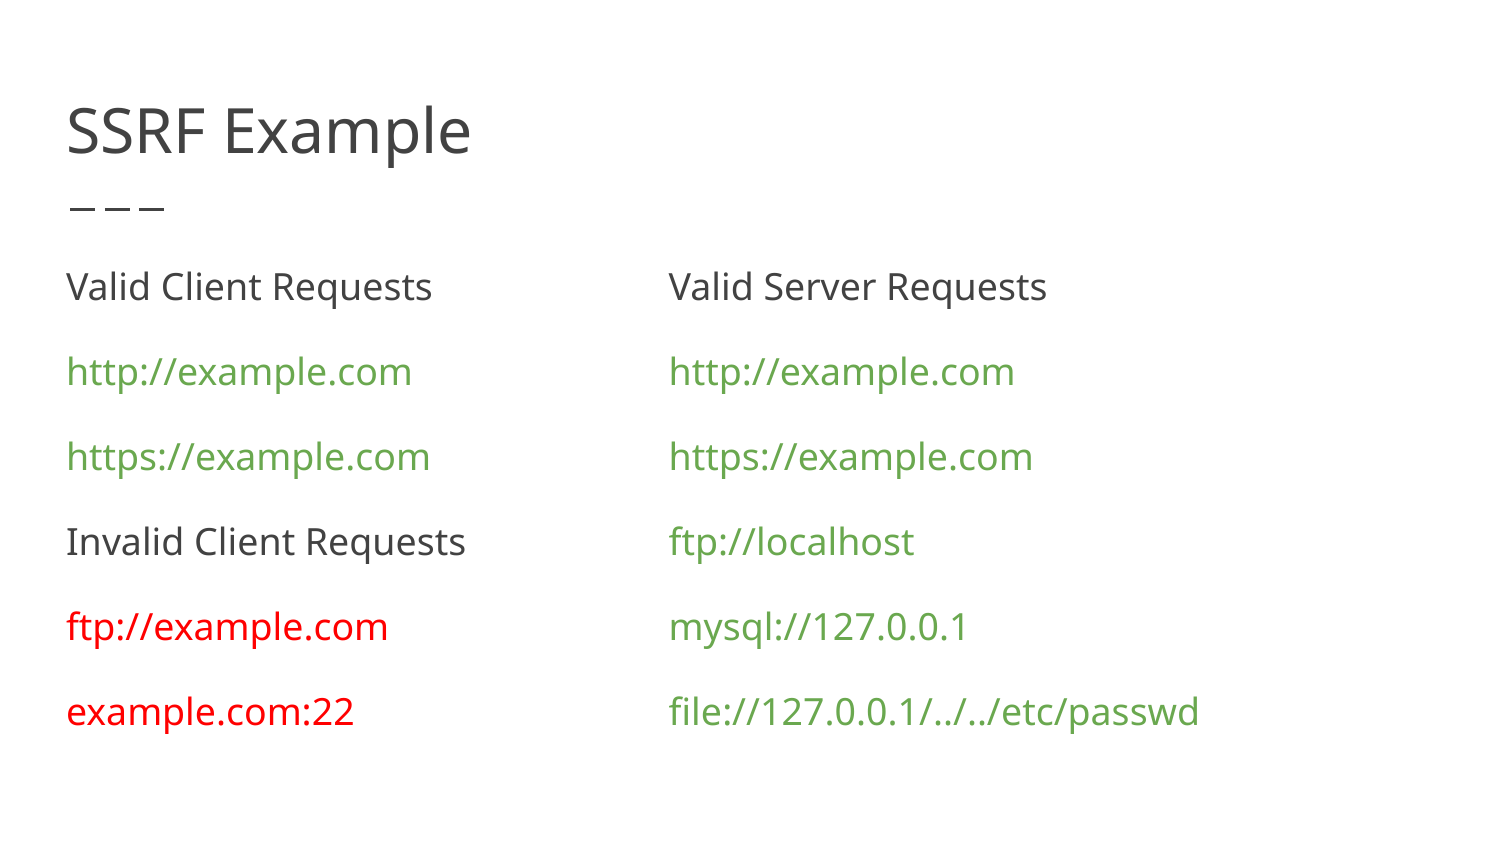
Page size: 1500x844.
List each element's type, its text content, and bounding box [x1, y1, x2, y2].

list Valid Server Requests http://example.com https://example.com ftp://localhost mysql://127.0.0.1 file://127.0.0.1/../../etc/passwd [653, 240, 1433, 750]
list Valid Client Requests http://example.com https://example.com Invalid Client Requests ftp://example.com example.com:22 [51, 240, 653, 750]
title SSRF Example [51, 61, 1449, 182]
